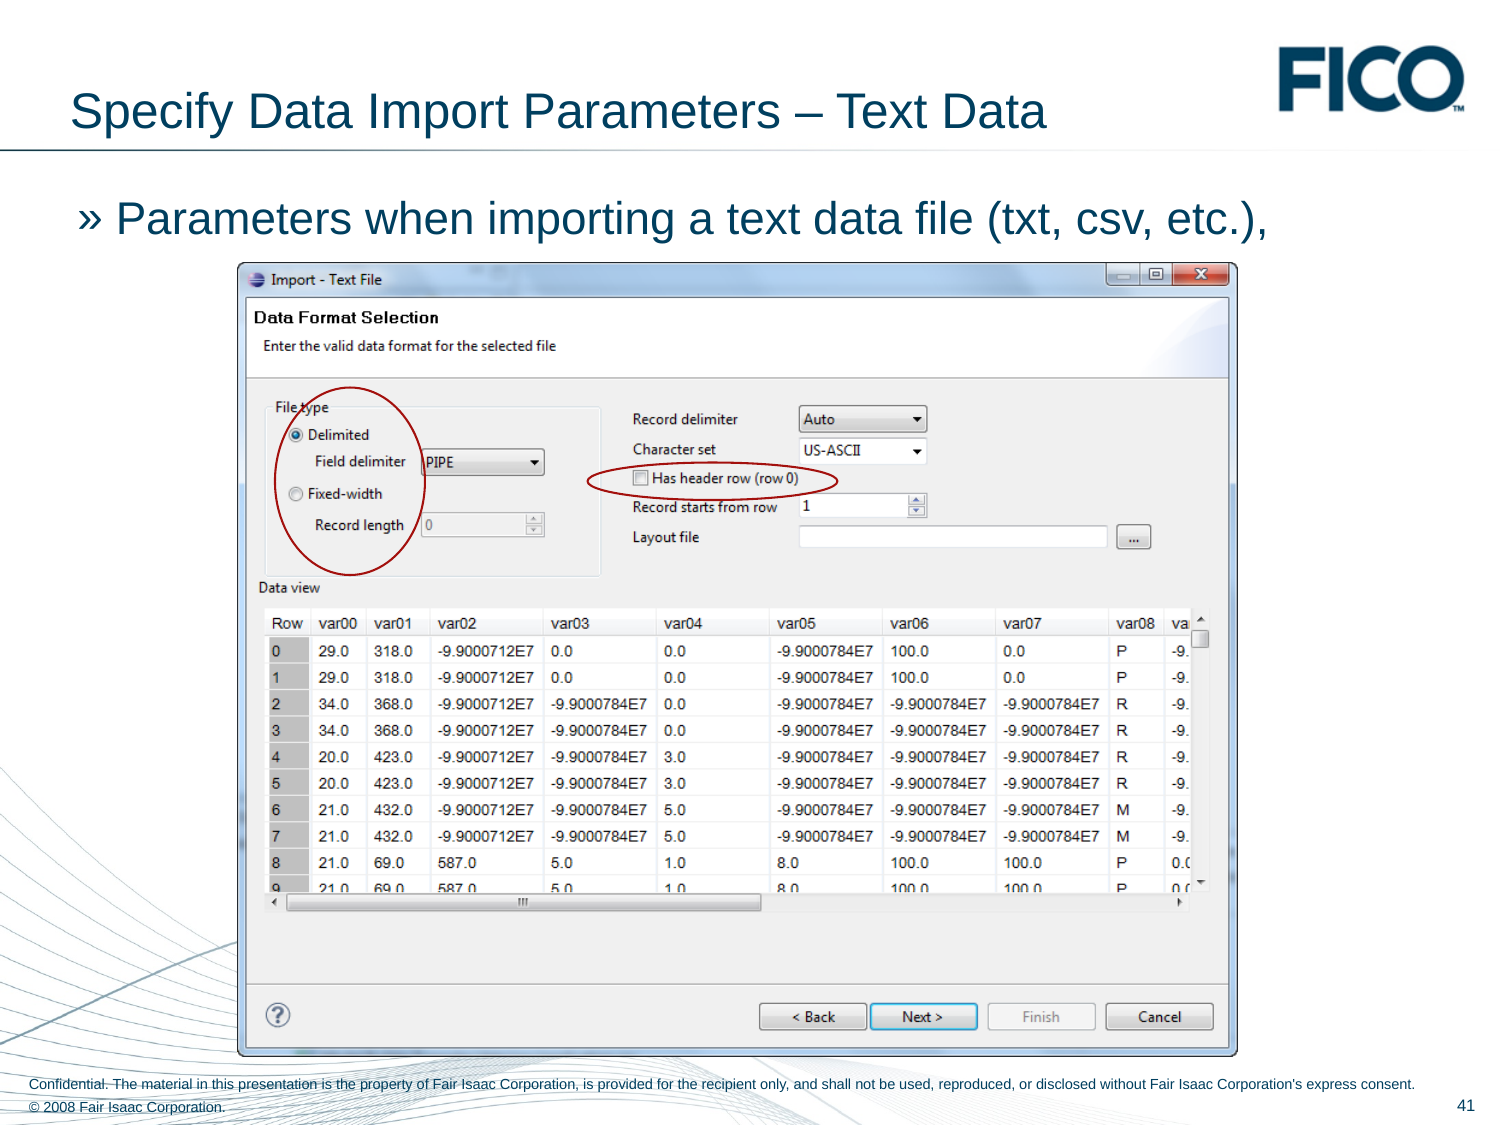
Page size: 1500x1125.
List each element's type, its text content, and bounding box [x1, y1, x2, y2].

picture [0, 0, 1500, 1125]
list Parameters when importing a text data file (txt, csv, etc.), [62, 187, 1463, 253]
title Specify Data Import Parameters – Text Data [62, 0, 1463, 139]
